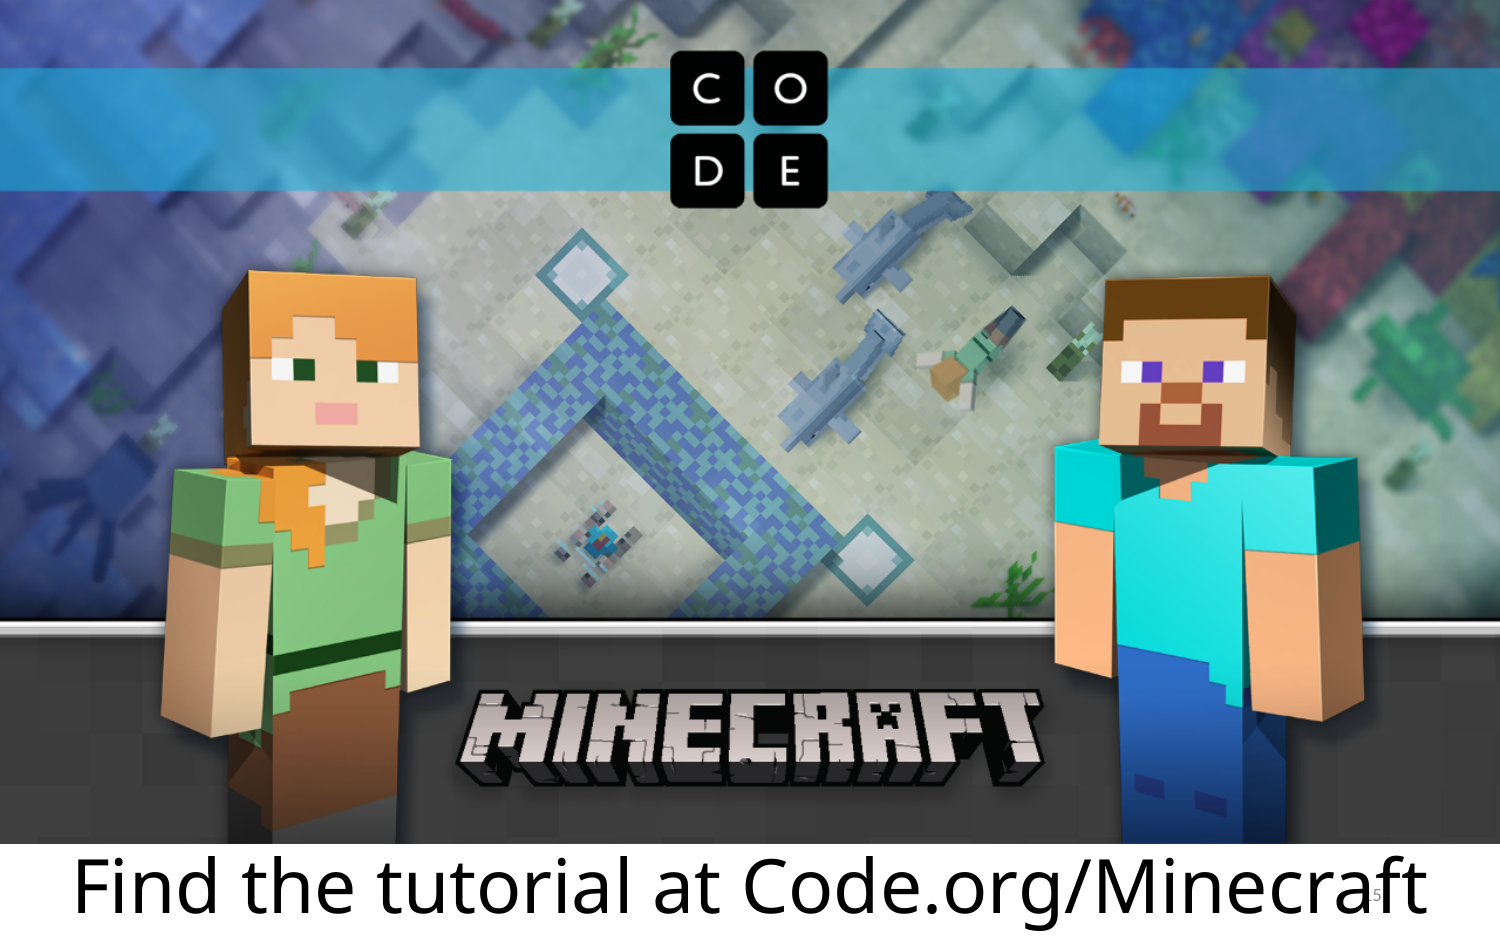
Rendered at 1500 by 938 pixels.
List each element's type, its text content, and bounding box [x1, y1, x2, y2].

picture [0, 0, 1500, 844]
text_box Find the tutorial at Code.org/Minecraft [0, 844, 1500, 937]
slide_number 15 [1059, 868, 1397, 919]
